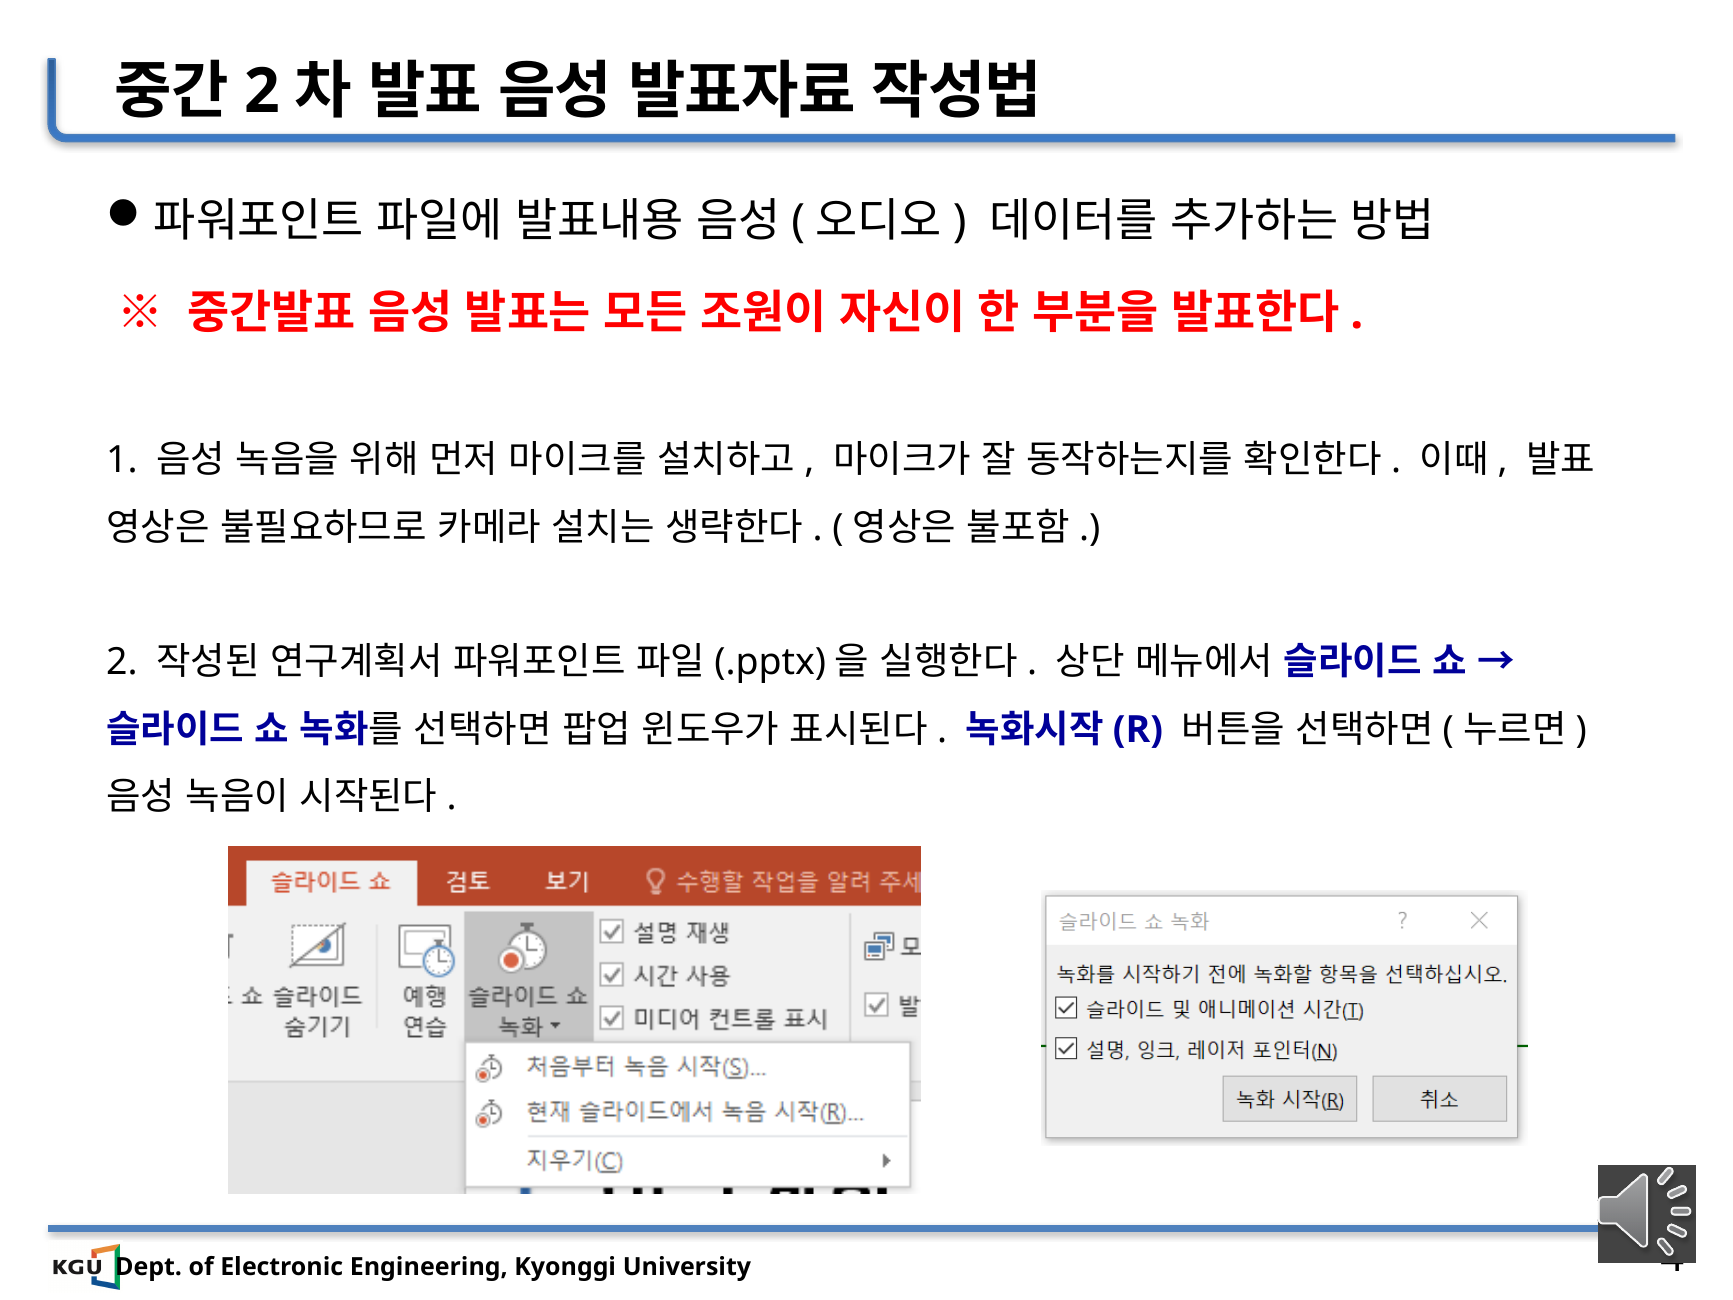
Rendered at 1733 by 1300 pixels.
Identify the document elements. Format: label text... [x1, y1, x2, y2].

picture [228, 845, 921, 1194]
picture [48, 1240, 123, 1293]
list 파워포인트 파일에 발표내용 음성(오디오) 데이터를 추가하는 방법 ※ 중간발표 음성 발표는 모든 조원이 자신이 한 부분을 발표한다. 1. 음성 녹음을 위해 먼저 마이크를 설치하고, 마이크가 잘 동작하는지를 확인한다. 이때, 발표 영상은 불필요하므로 카메라 설치는 생략한다. (영상은 불포함.) 2. 작성된 연구계획서 파워포인트 파일(.pptx)을 실행한다. 상단 메뉴에서 슬라이드 쇼 → 슬라이드 쇼 녹화를 선택하면 팝업 윈도우가 표시된다. 녹화시작(R) 버튼을 선택하면(누르면)음성 녹음이 시작된다. [86, 153, 1658, 1217]
picture [1596, 1163, 1698, 1265]
list 중간2차 발표 음성 발표자료 작성법 [115, 49, 1639, 127]
picture [1040, 890, 1528, 1147]
